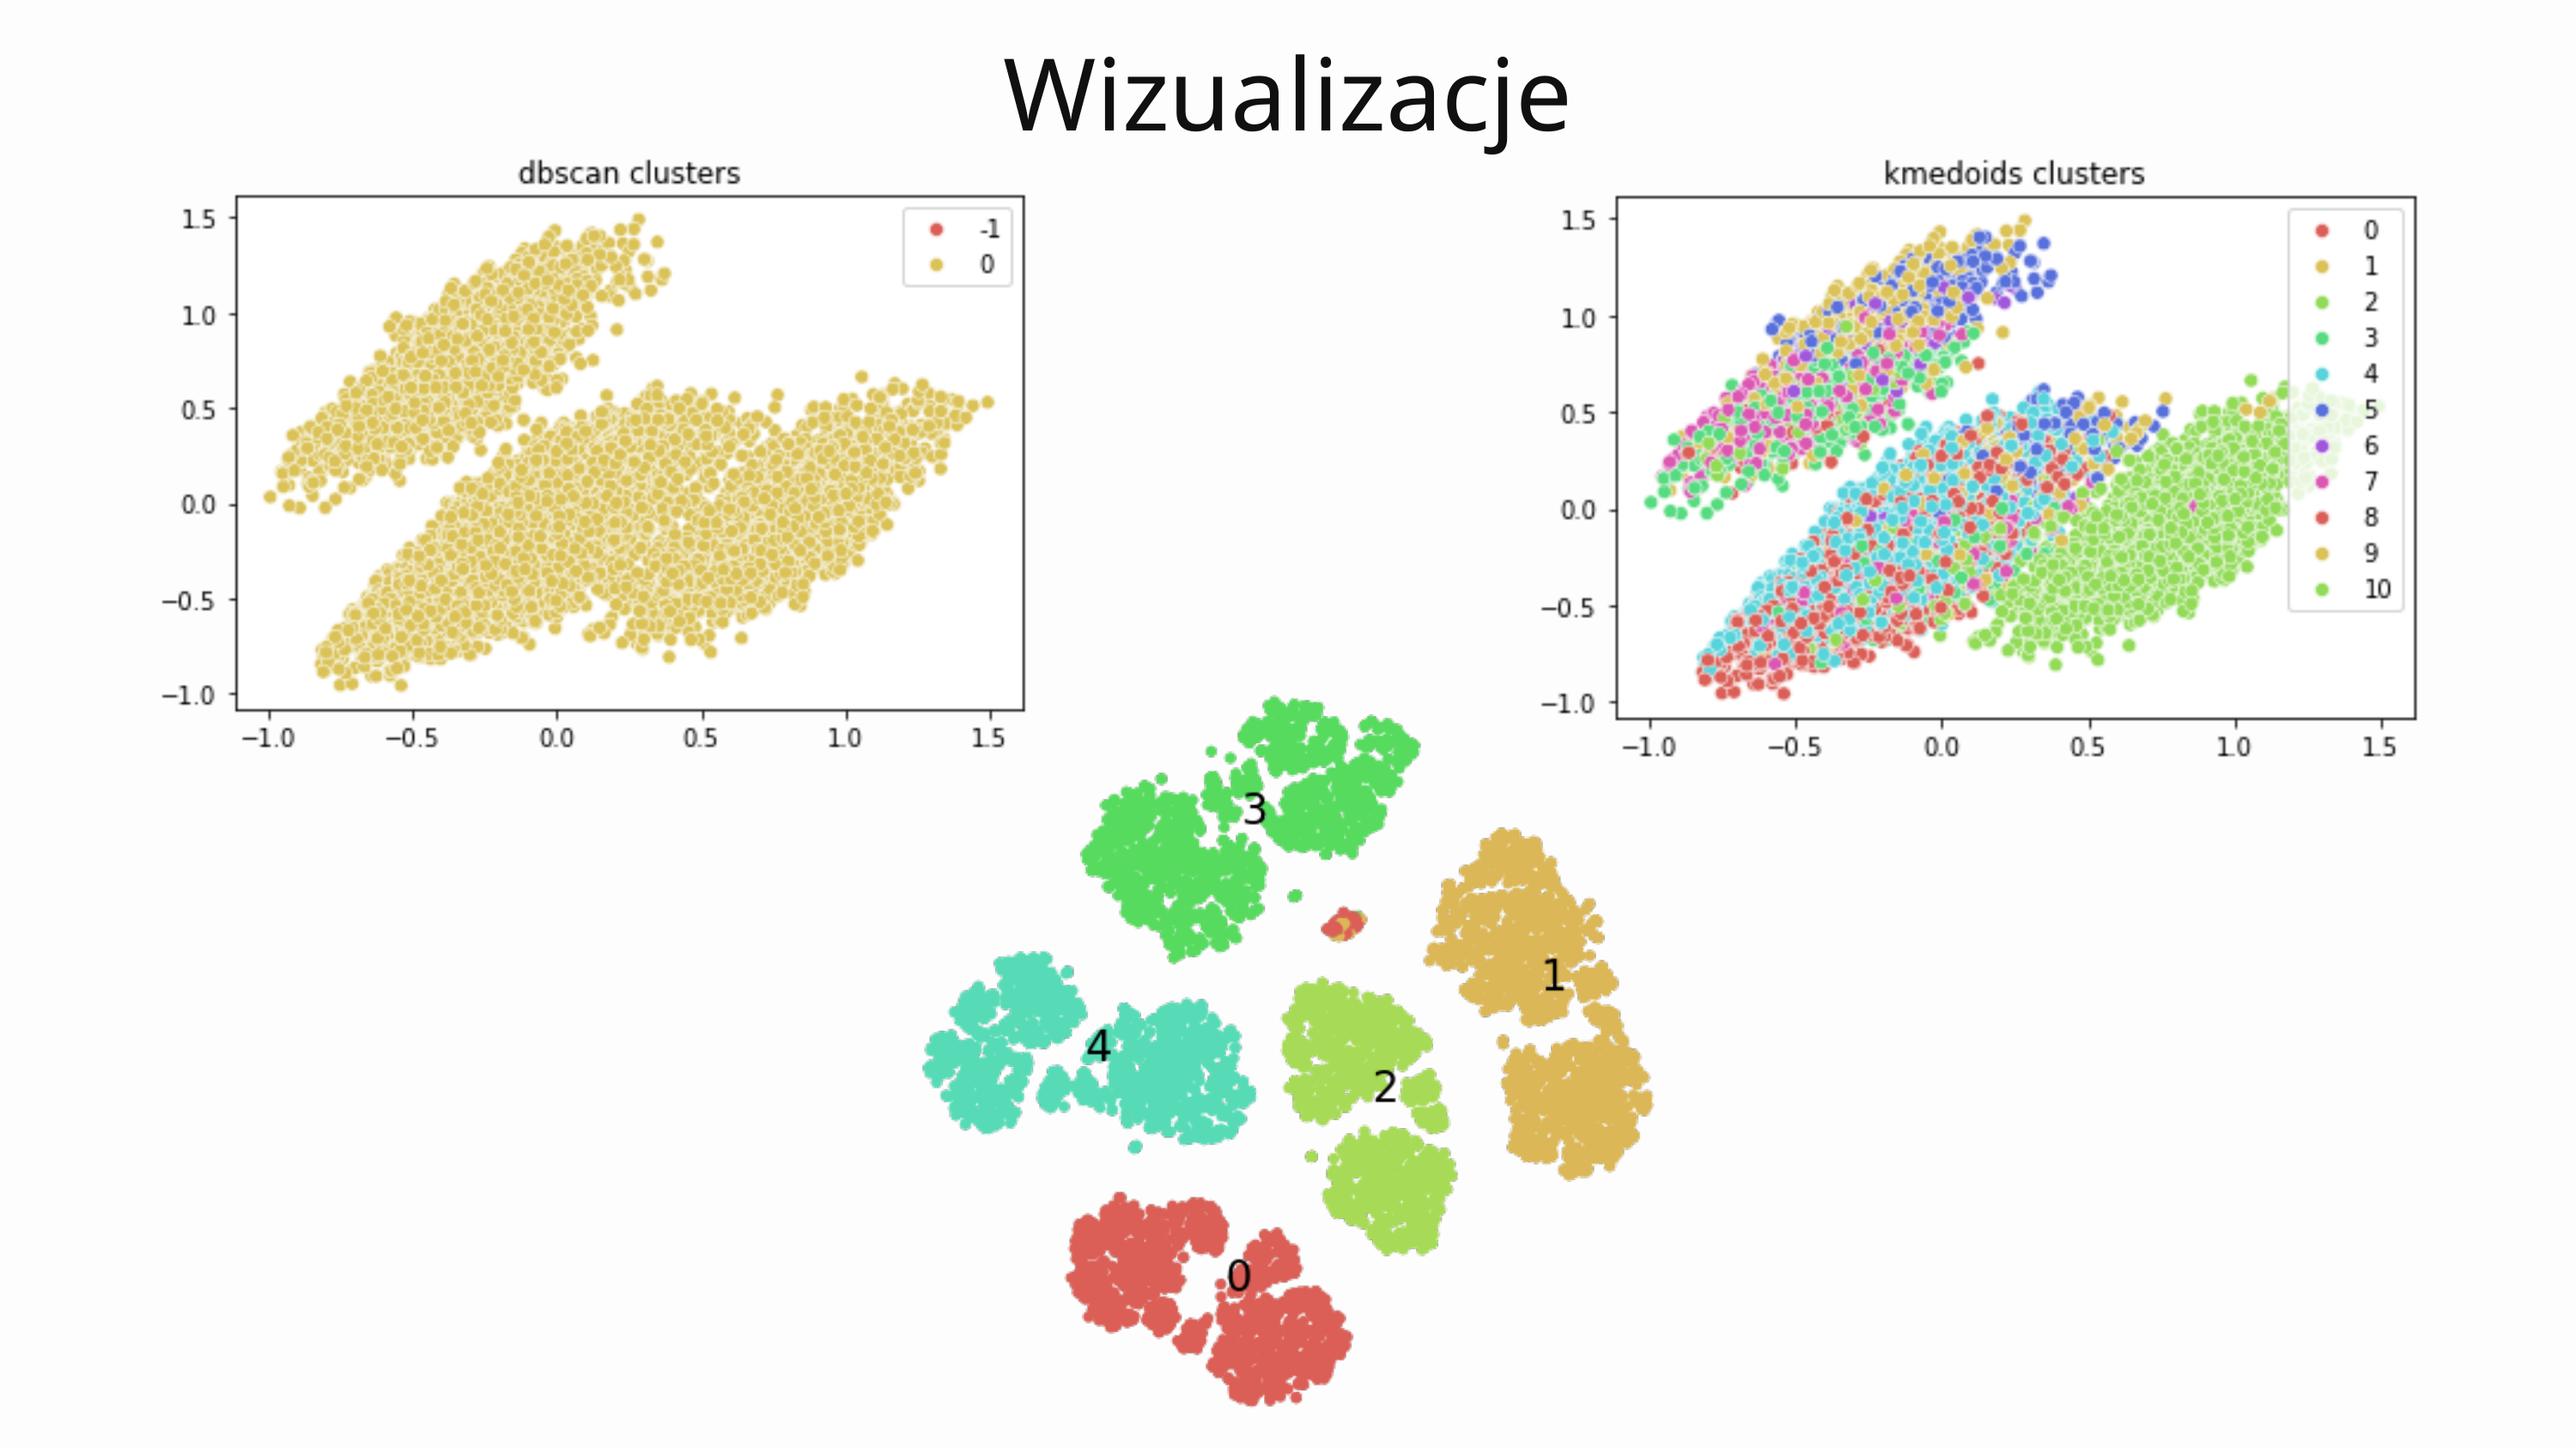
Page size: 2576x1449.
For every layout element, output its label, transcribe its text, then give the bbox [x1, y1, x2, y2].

text_box [881, 655, 1695, 1449]
text_box Wizualizacje [541, 10, 2035, 151]
text_box [1523, 144, 2432, 776]
text_box [144, 144, 1040, 767]
